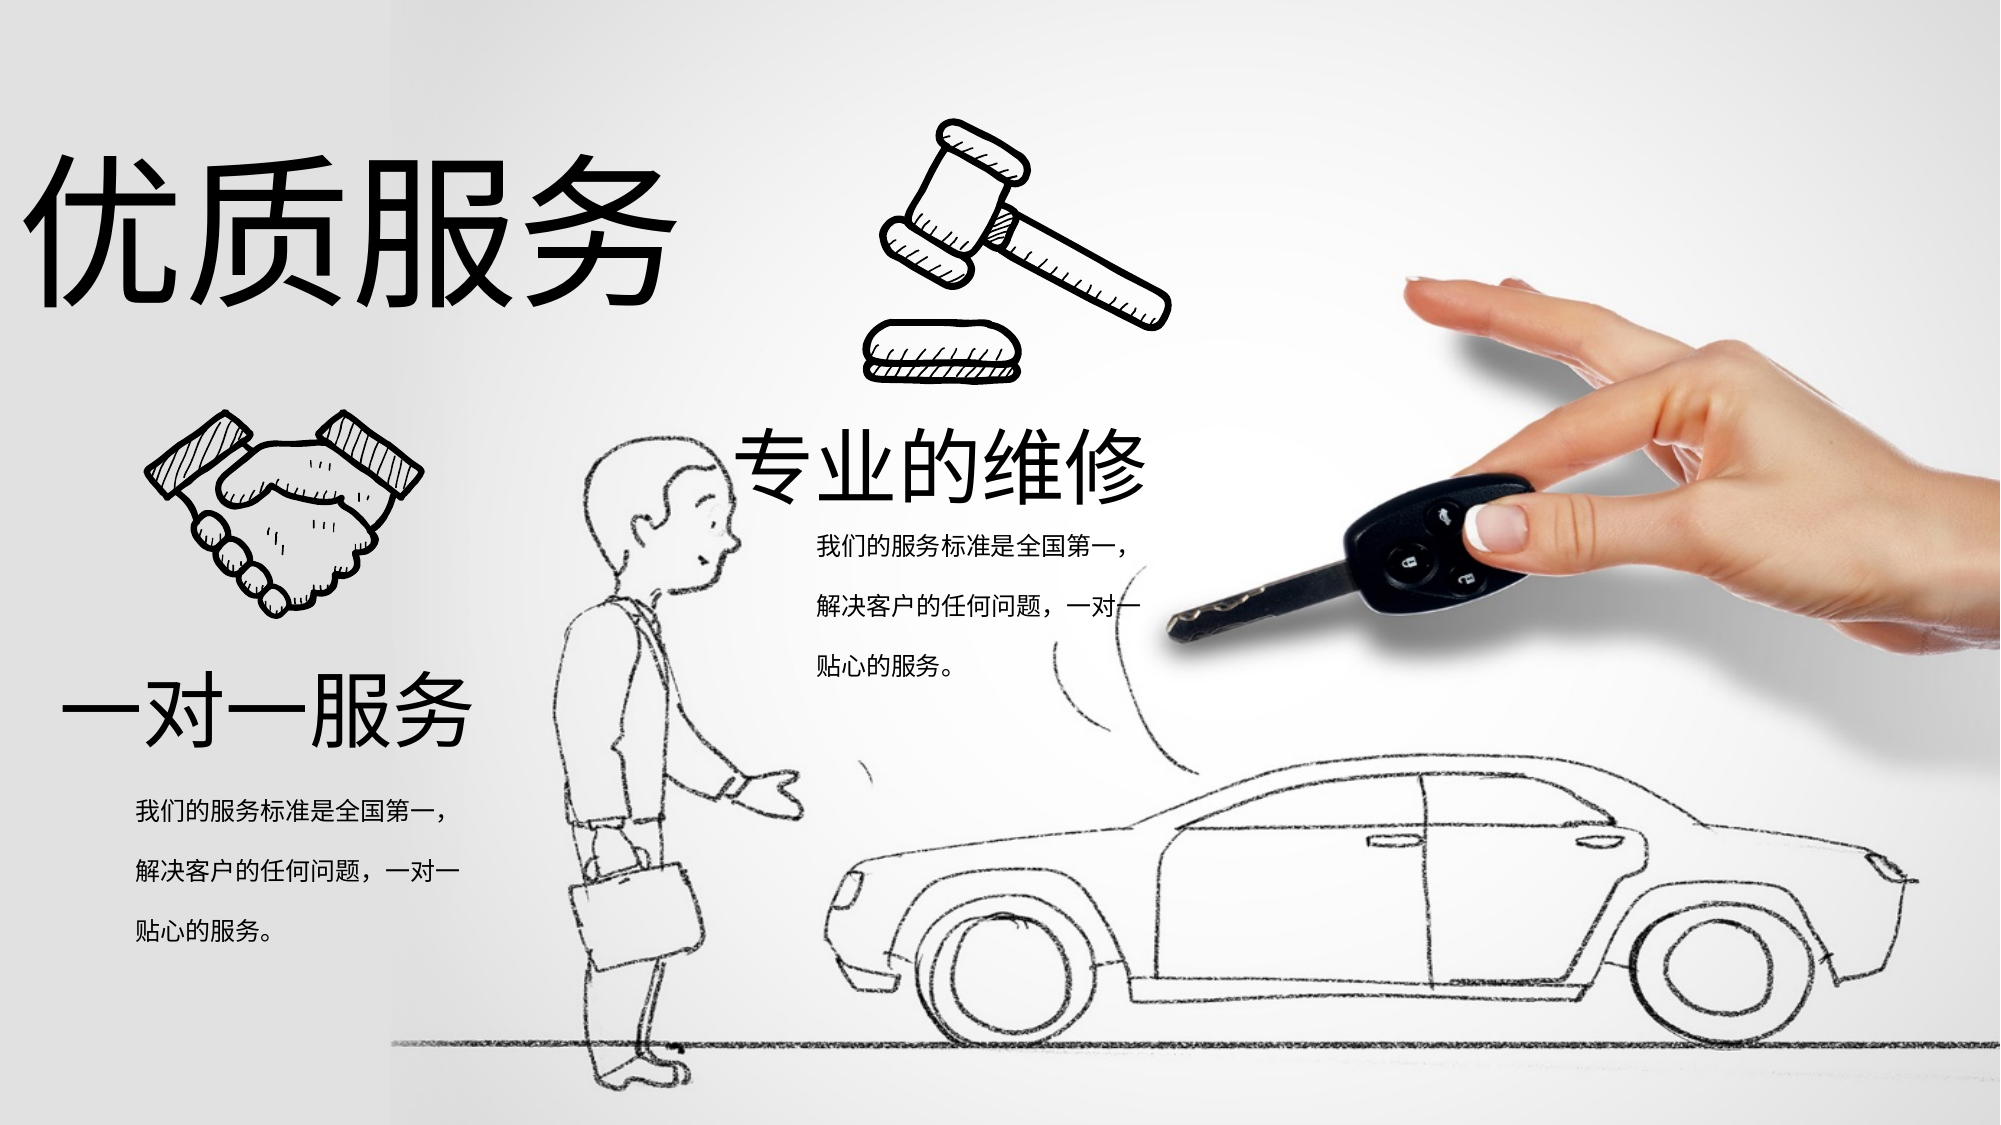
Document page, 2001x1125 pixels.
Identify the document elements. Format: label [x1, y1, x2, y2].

text_box [862, 118, 1172, 385]
picture [0, 0, 2000, 1125]
text_box [143, 409, 425, 619]
